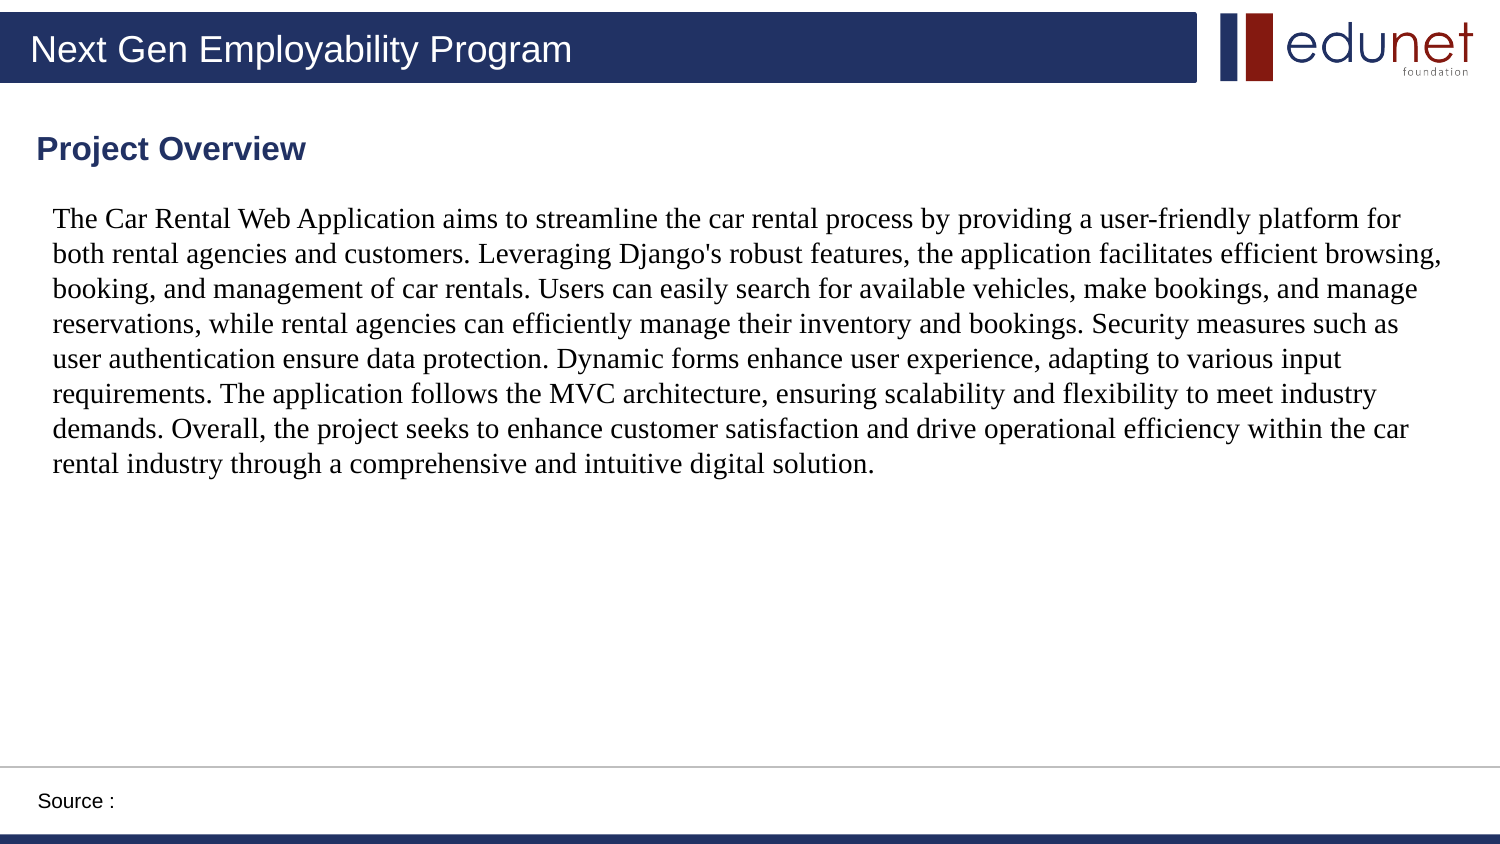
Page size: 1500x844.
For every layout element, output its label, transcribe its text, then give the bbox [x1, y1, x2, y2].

text_box The Car Rental Web Application aims to streamline the car rental process by providing a user-friendly platform for both rental agencies and customers. Leveraging Django's robust features, the application facilitates efficient browsing, booking, and management of car rentals. Users can easily search for available vehicles, make bookings, and manage reservations, while rental agencies can efficiently manage their inventory and bookings. Security measures such as user authentication ensure data protection. Dynamic forms enhance user experience, adapting to various input requirements. The application follows the MVC architecture, ensuring scalability and flexibility to meet industry demands. Overall, the project seeks to enhance customer satisfaction and drive operational efficiency within the car rental industry through a comprehensive and intuitive digital solution. [37, 192, 1459, 487]
text_box Source : [22, 776, 139, 826]
picture [1279, 14, 1482, 83]
title Project Overview [21, 111, 504, 165]
